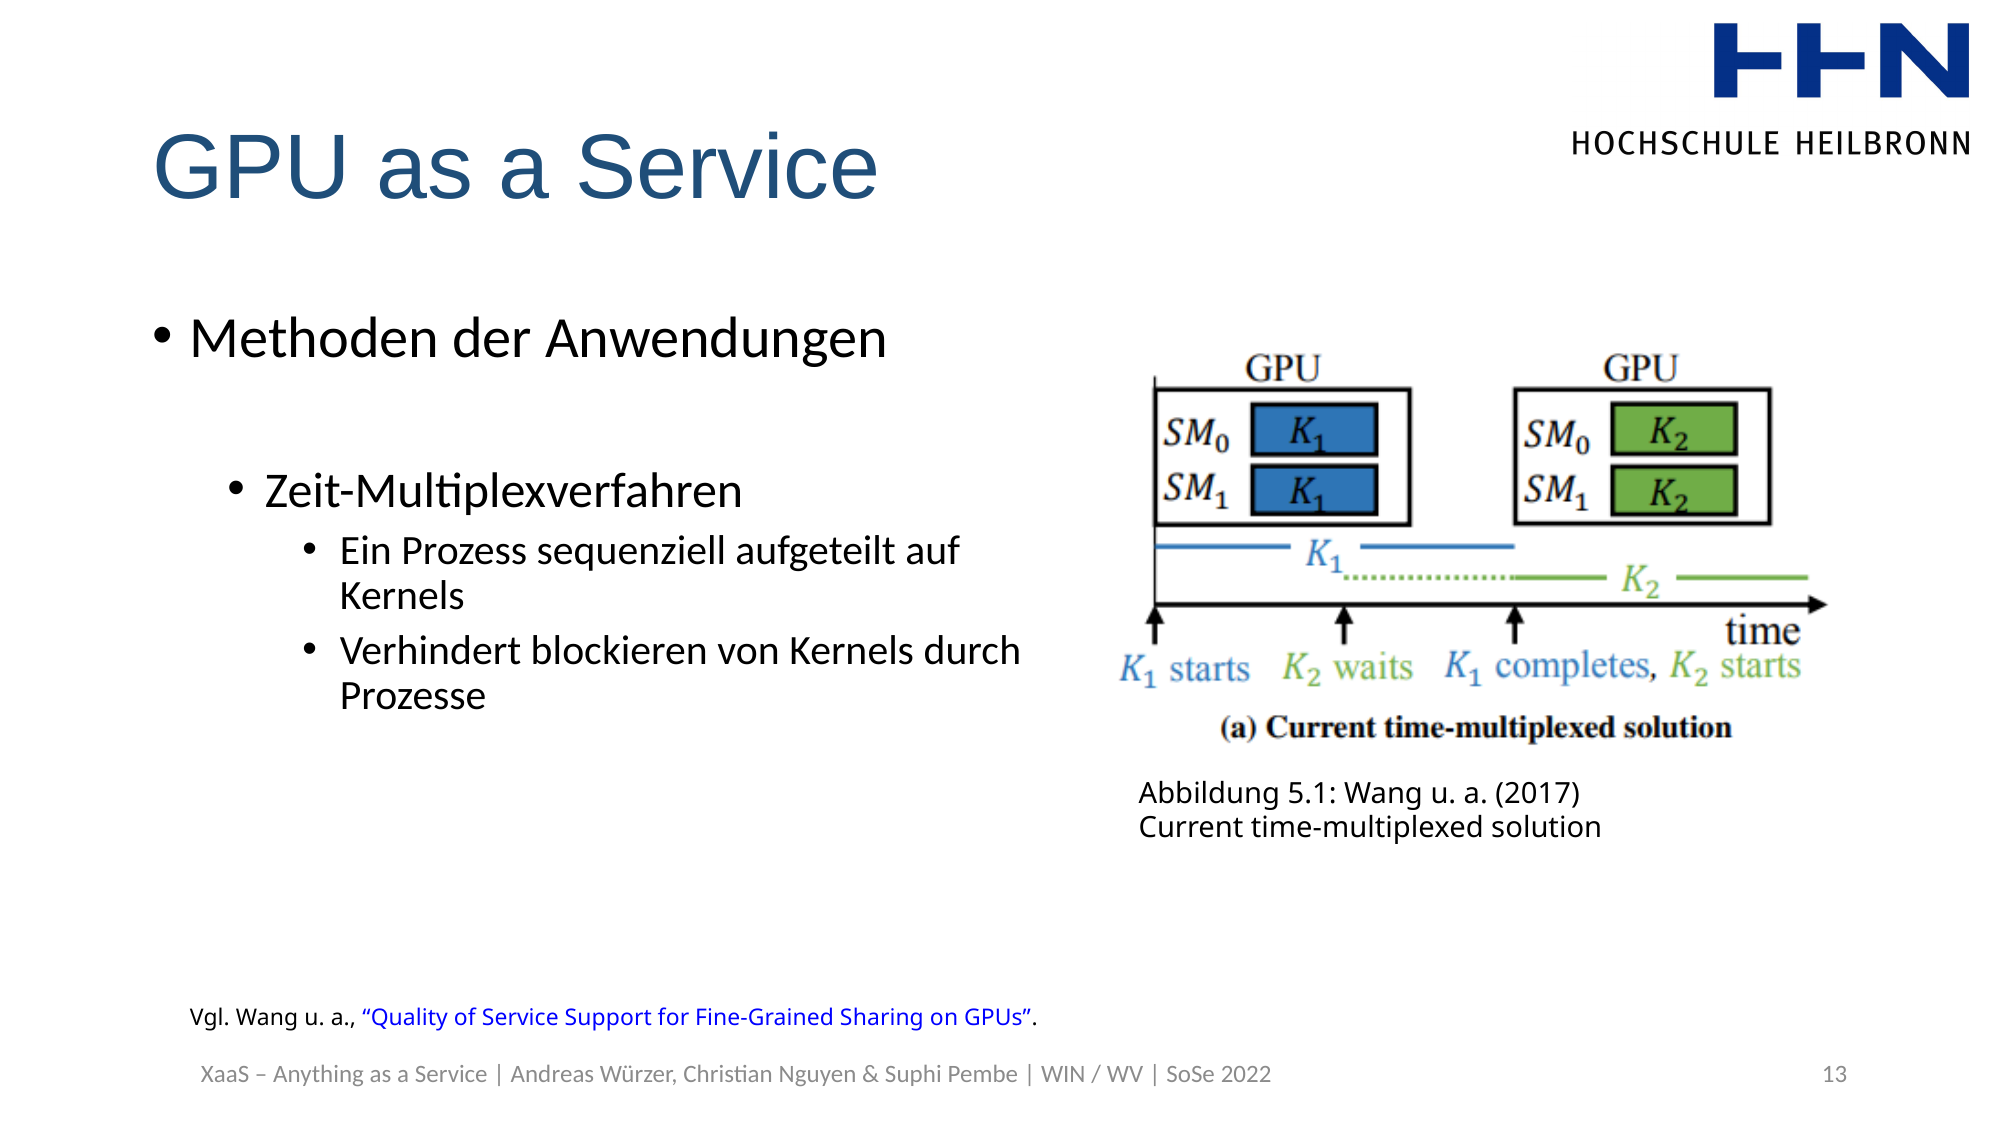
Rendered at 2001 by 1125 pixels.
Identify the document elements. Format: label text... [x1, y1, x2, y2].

title GPU as a Service [137, 59, 1863, 278]
text_box Vgl. Wang u. a., “Quality of Service Support for Fine-Grained Sharing on GPUs”. [174, 966, 1824, 1066]
text_box Abbildung 5.1: Wang u. a. (2017) Current time-multiplexed solution [1123, 767, 1839, 852]
slide_number 13 [1412, 1042, 1863, 1103]
picture [1072, 299, 1863, 767]
picture [1572, 22, 1970, 156]
footer XaaS – Anything as a Service | Andreas Würzer, Christian Nguyen & Suphi Pembe | WIN / WV | SoSe 2022 [137, 1042, 1338, 1103]
list Methoden der Anwendungen Zeit-Multiplexverfahren Ein Prozess sequenziell aufgeteilt auf Kernels Verhindert blockieren von Kernels durch Prozesse [137, 299, 1863, 1014]
